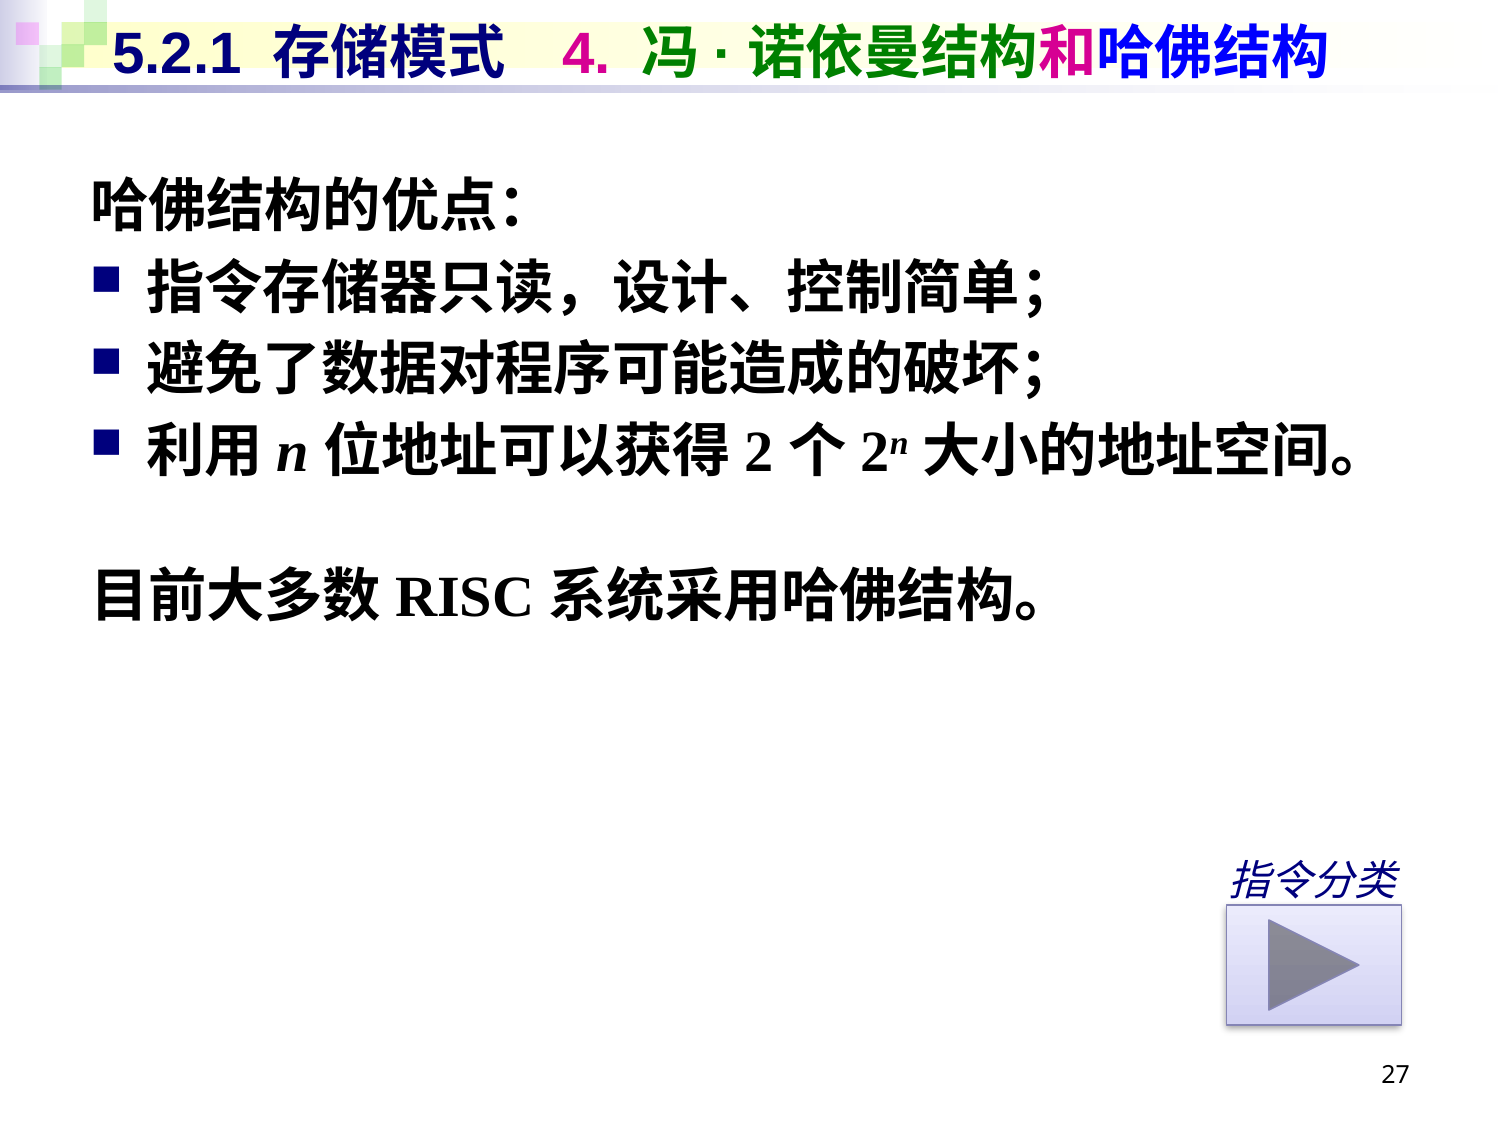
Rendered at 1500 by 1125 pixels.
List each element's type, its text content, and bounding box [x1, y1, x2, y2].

title 5.2.1 存储模式 4. 冯·诺依曼结构和哈佛结构 [97, 7, 1483, 94]
slide_number 27 [1074, 1024, 1426, 1101]
text_box 目前大多数RISC系统采用哈佛结构。 [75, 550, 1483, 705]
text_box 指令分类 [1213, 846, 1411, 912]
text_box [1226, 912, 1402, 1026]
list 哈佛结构的优点： 指令存储器只读，设计、控制简单； 避免了数据对程序可能造成的破坏； 利用n位地址可以获得2个2n大小的地址空间。 [74, 160, 1483, 528]
